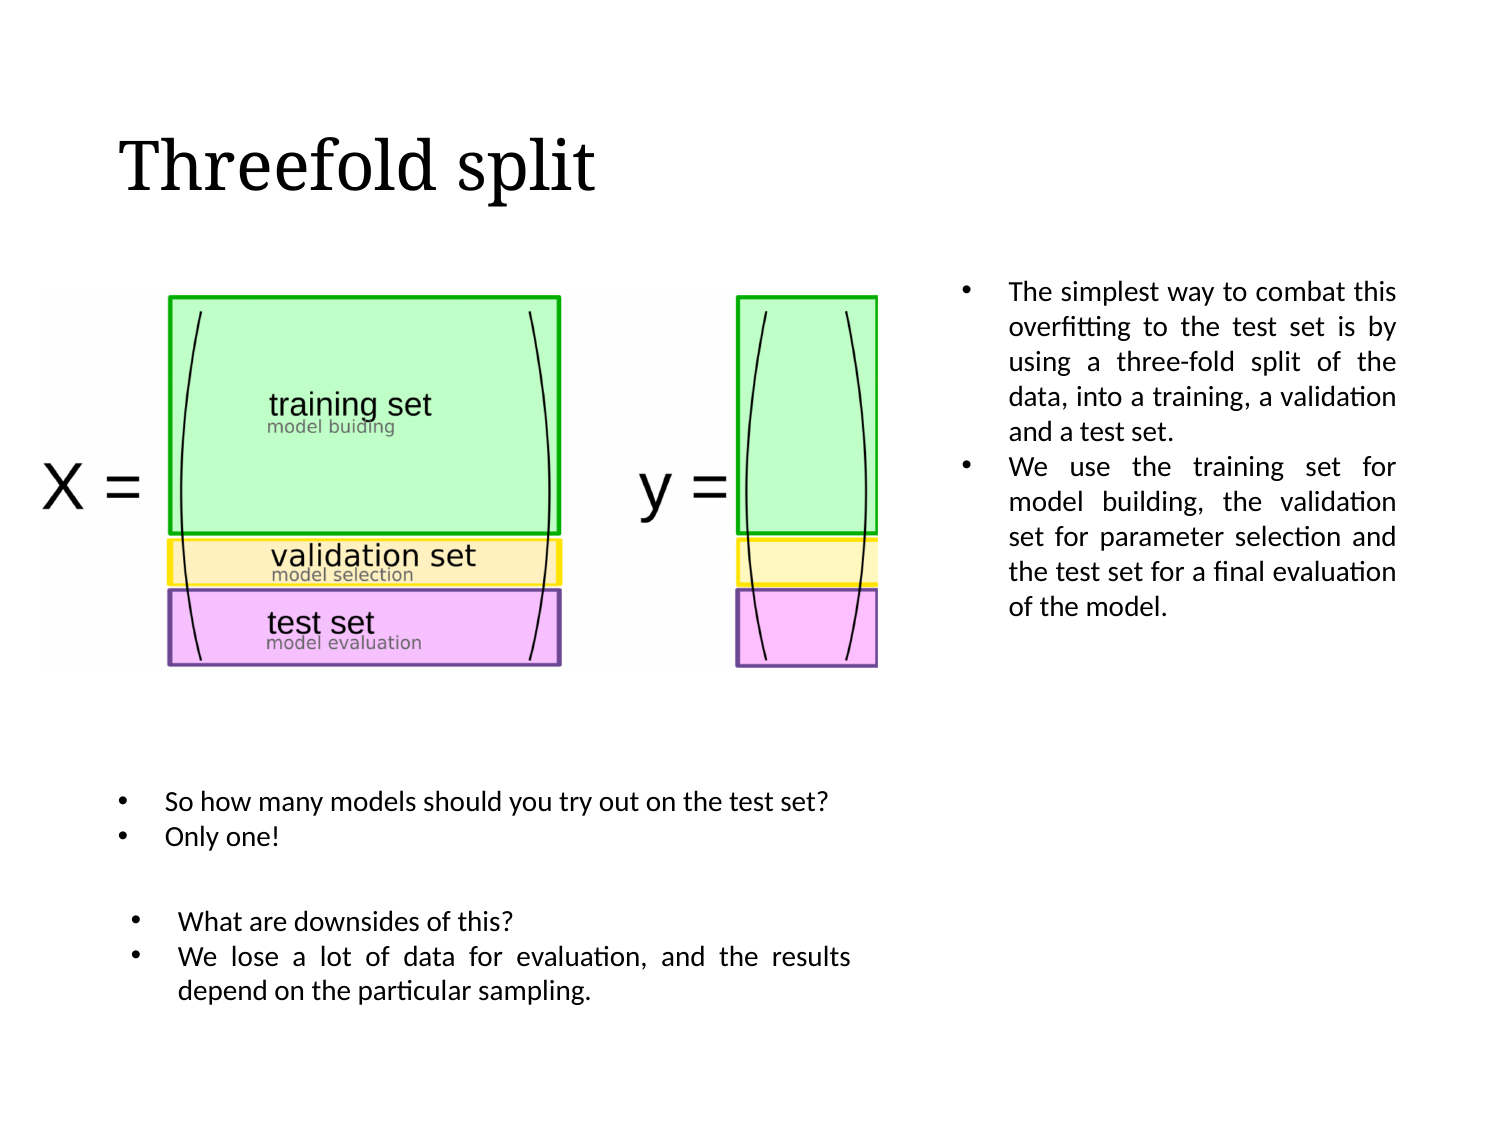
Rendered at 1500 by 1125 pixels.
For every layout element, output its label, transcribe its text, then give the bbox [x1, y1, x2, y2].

text_box The simplest way to combat this overfitting to the test set is by using a three-fold split of the data, into a training, a validation and a test set. We use the training set for model building, the validation set for parameter selection and the test set for a final evaluation of the model. [946, 264, 1412, 630]
text_box What are downsides of this? We lose a lot of data for evaluation, and the results depend on the particular sampling. [116, 894, 867, 1015]
title Threefold split [103, 59, 1397, 278]
text_box So how many models should you try out on the test set? Only one! [103, 775, 853, 860]
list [40, 292, 880, 671]
